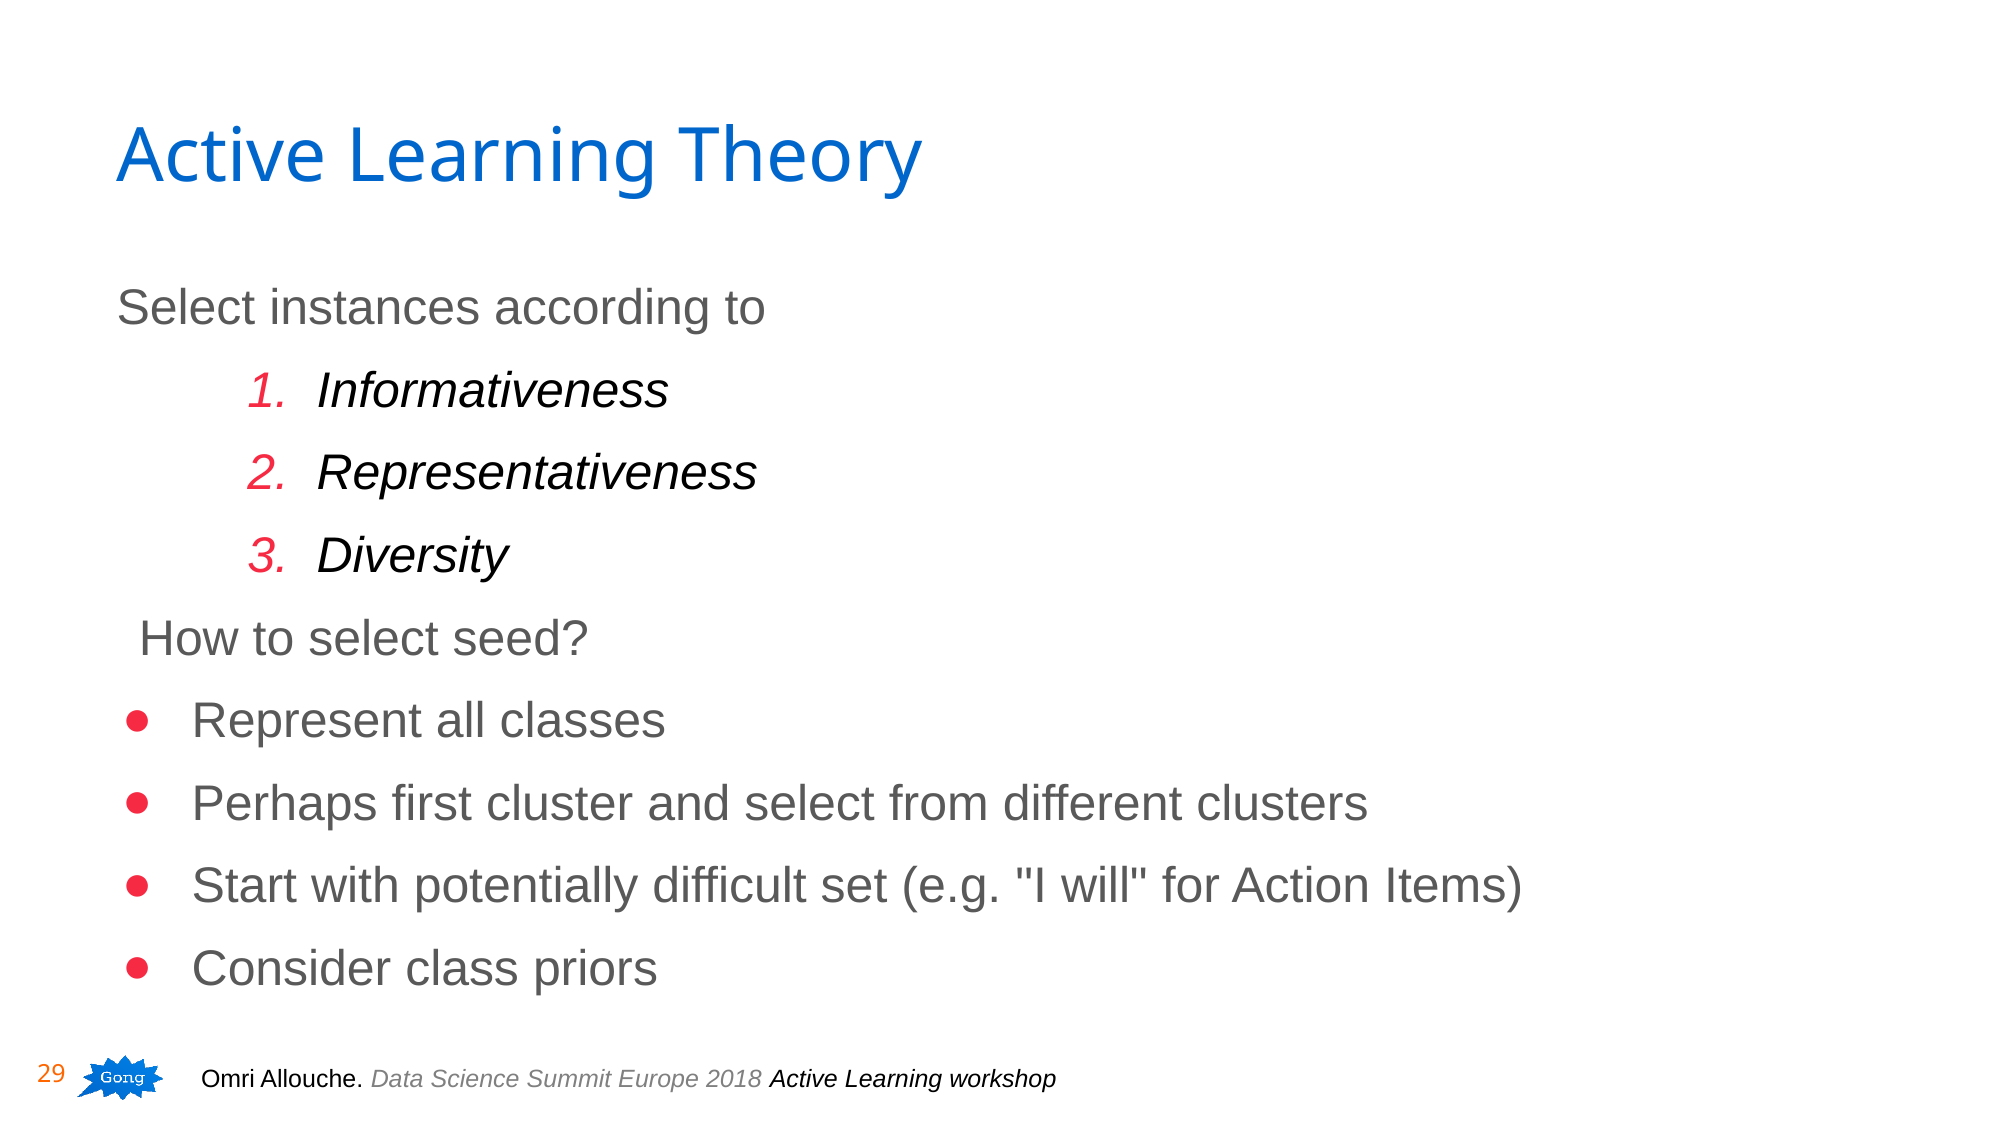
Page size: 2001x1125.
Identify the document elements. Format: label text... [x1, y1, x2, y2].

picture [77, 1055, 163, 1100]
title Active Learning Theory [99, 90, 1900, 212]
list Select instances according to Informativeness Representativeness Diversity How to select seed? Represent all classes Perhaps first cluster and select from different clusters Start with potentially difficult set (e.g. "I will" for Action Items) Consider class priors [99, 252, 1900, 998]
